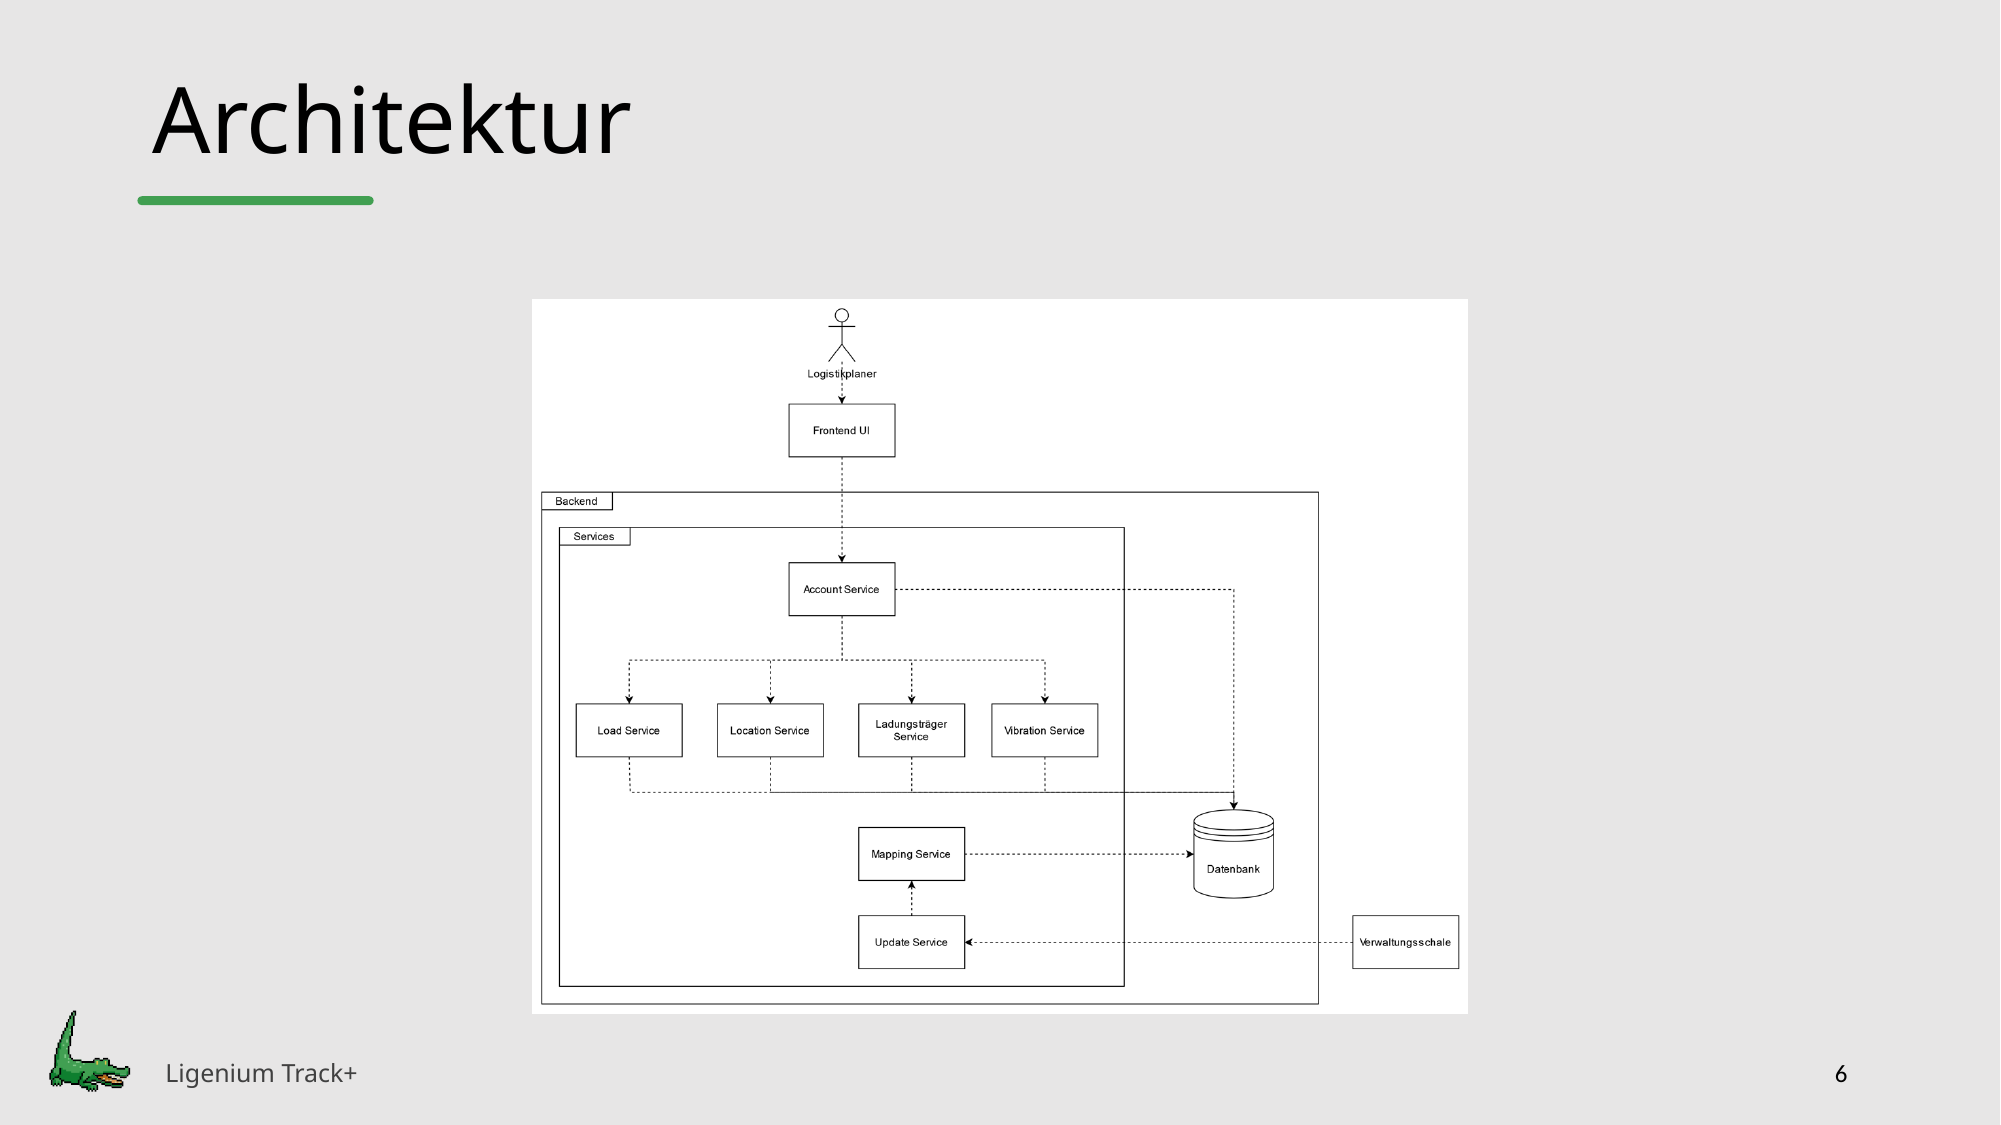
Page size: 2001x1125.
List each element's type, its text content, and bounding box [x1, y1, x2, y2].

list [532, 299, 1468, 1014]
slide_number 6 [1792, 1042, 1863, 1103]
title Architektur [137, 59, 1863, 188]
